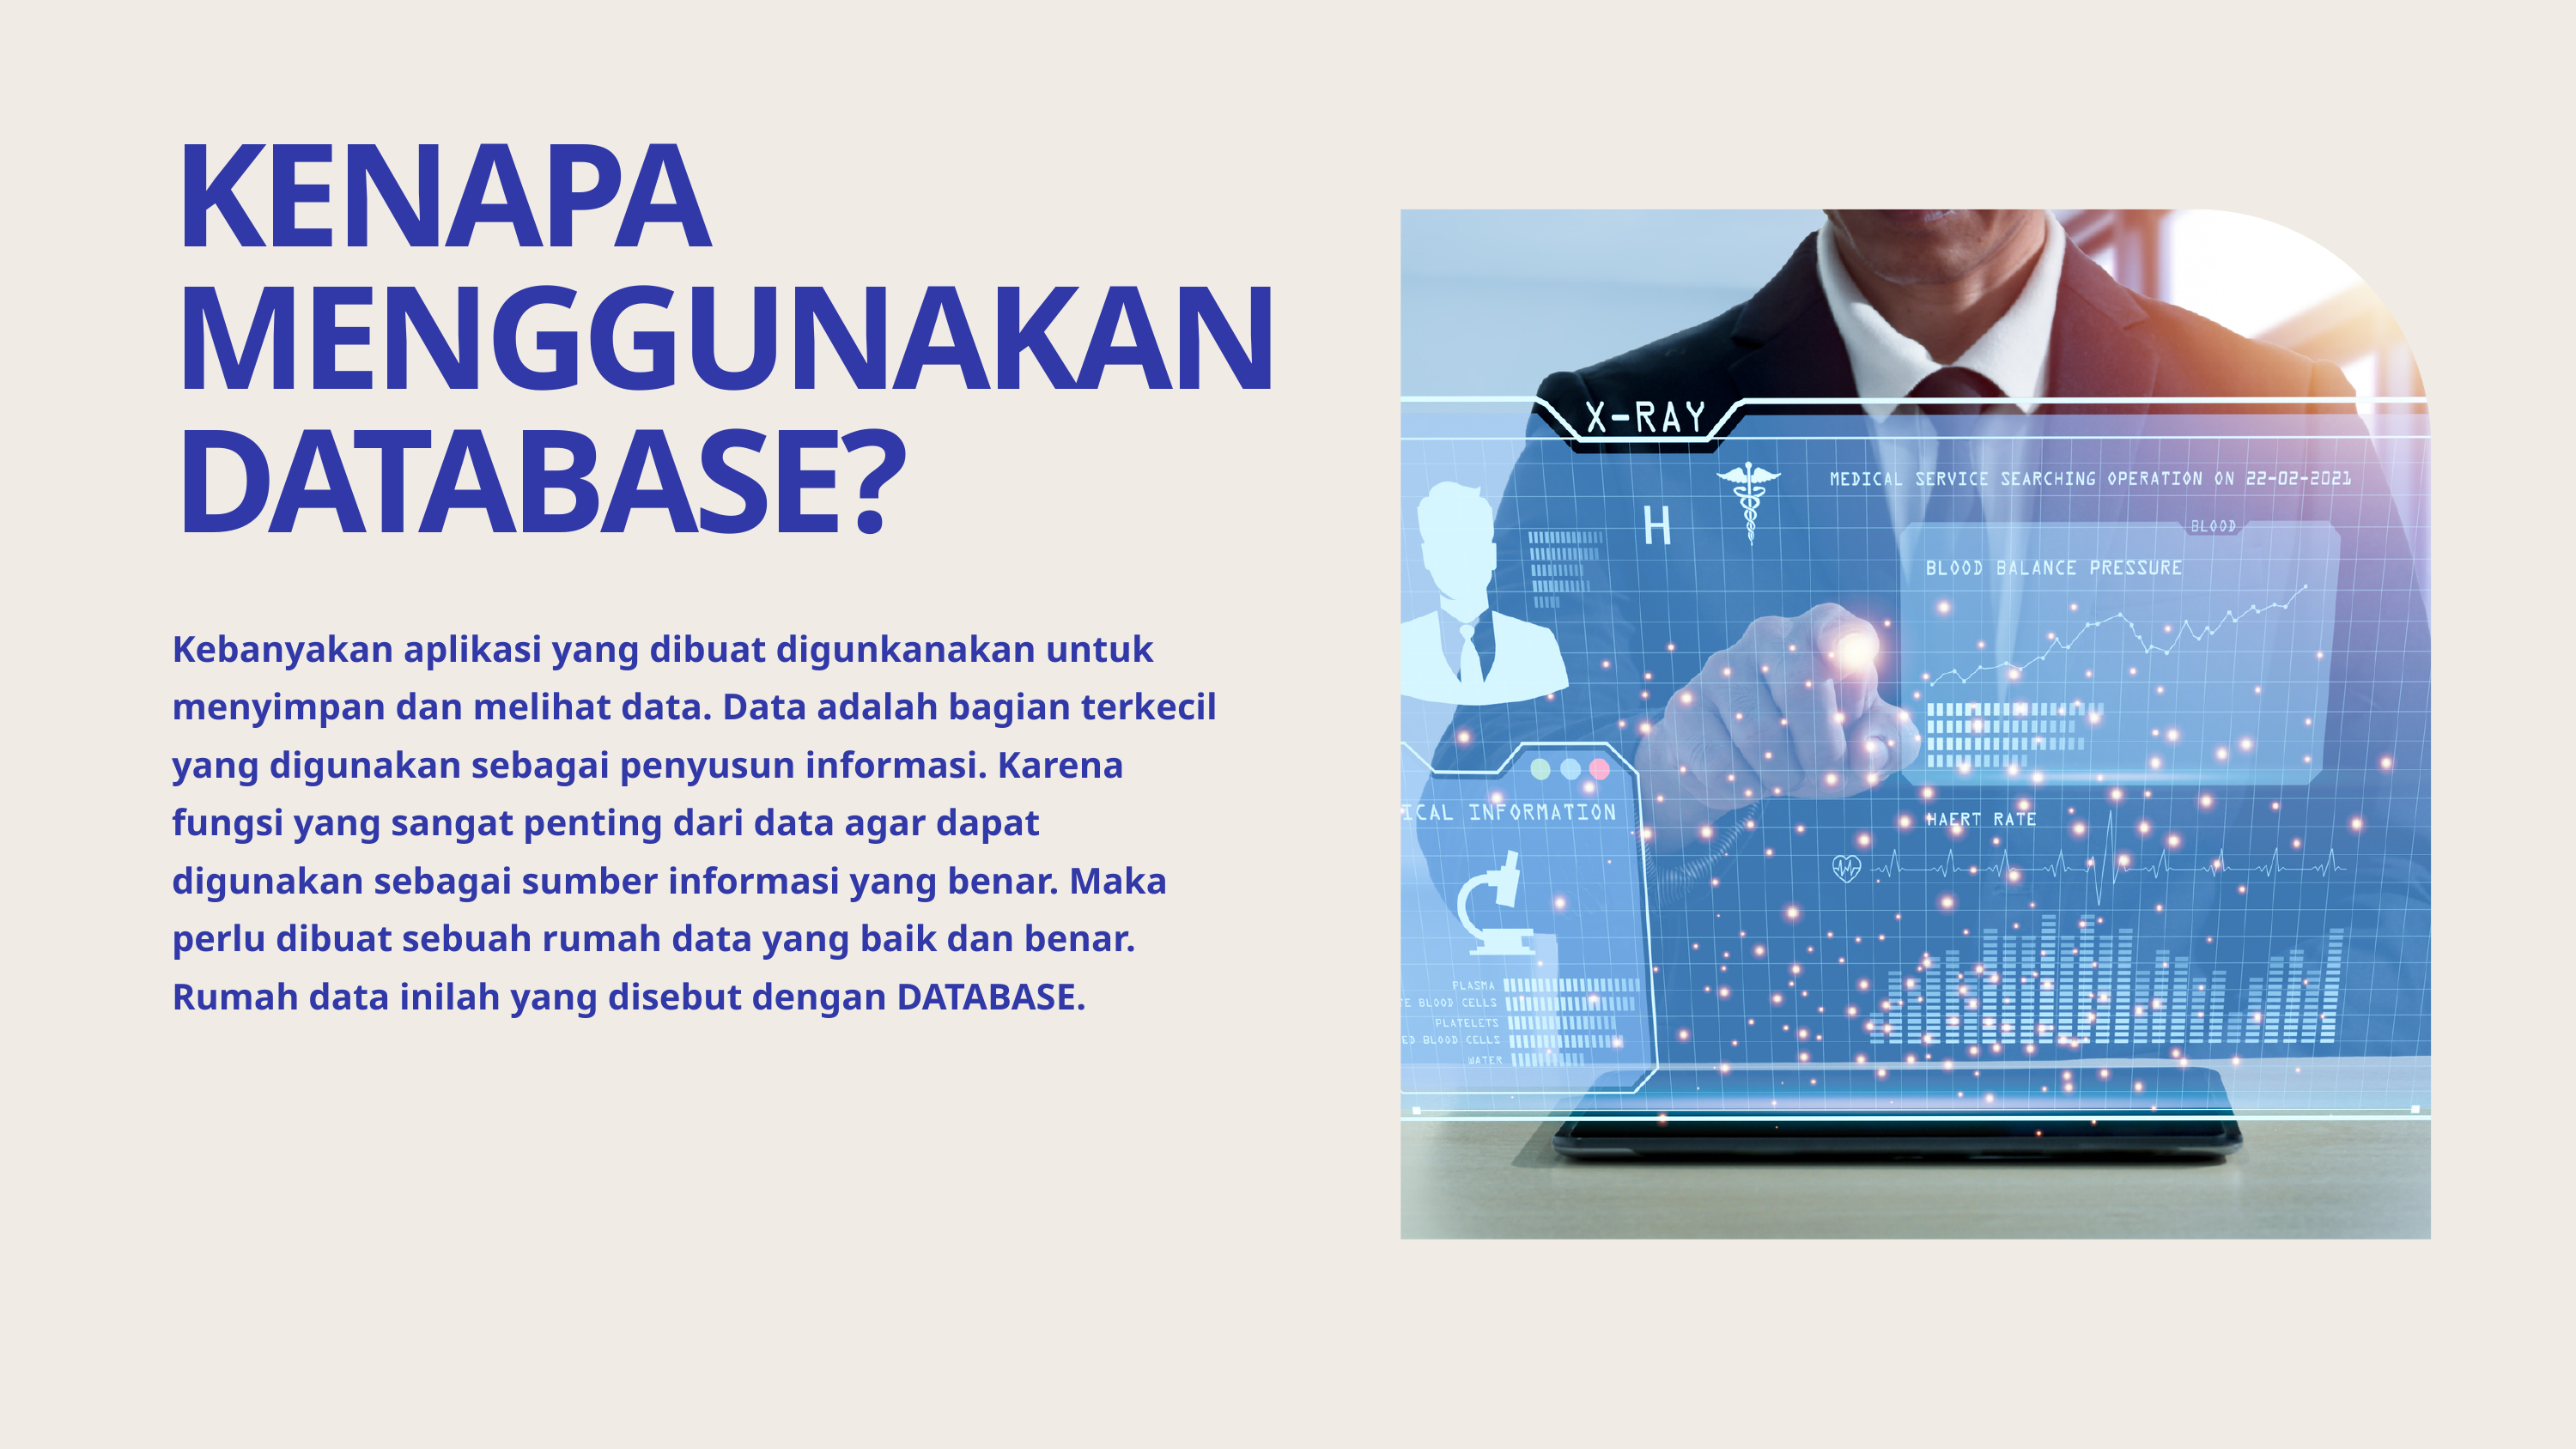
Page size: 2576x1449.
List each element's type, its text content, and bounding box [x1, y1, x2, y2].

text_box KENAPA MENGGUNAKAN DATABASE? [171, 131, 1353, 561]
text_box Kebanyakan aplikasi yang dibuat digunkanakan untuk menyimpan dan melihat data. Data adalah bagian terkecil yang digunakan sebagai penyusun informasi. Karena fungsi yang sangat penting dari data agar dapat digunakan sebagai sumber informasi yang benar. Maka perlu dibuat sebuah rumah data yang baik dan benar. Rumah data inilah yang disebut dengan DATABASE. [171, 611, 1238, 1017]
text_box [1400, 209, 2432, 1240]
